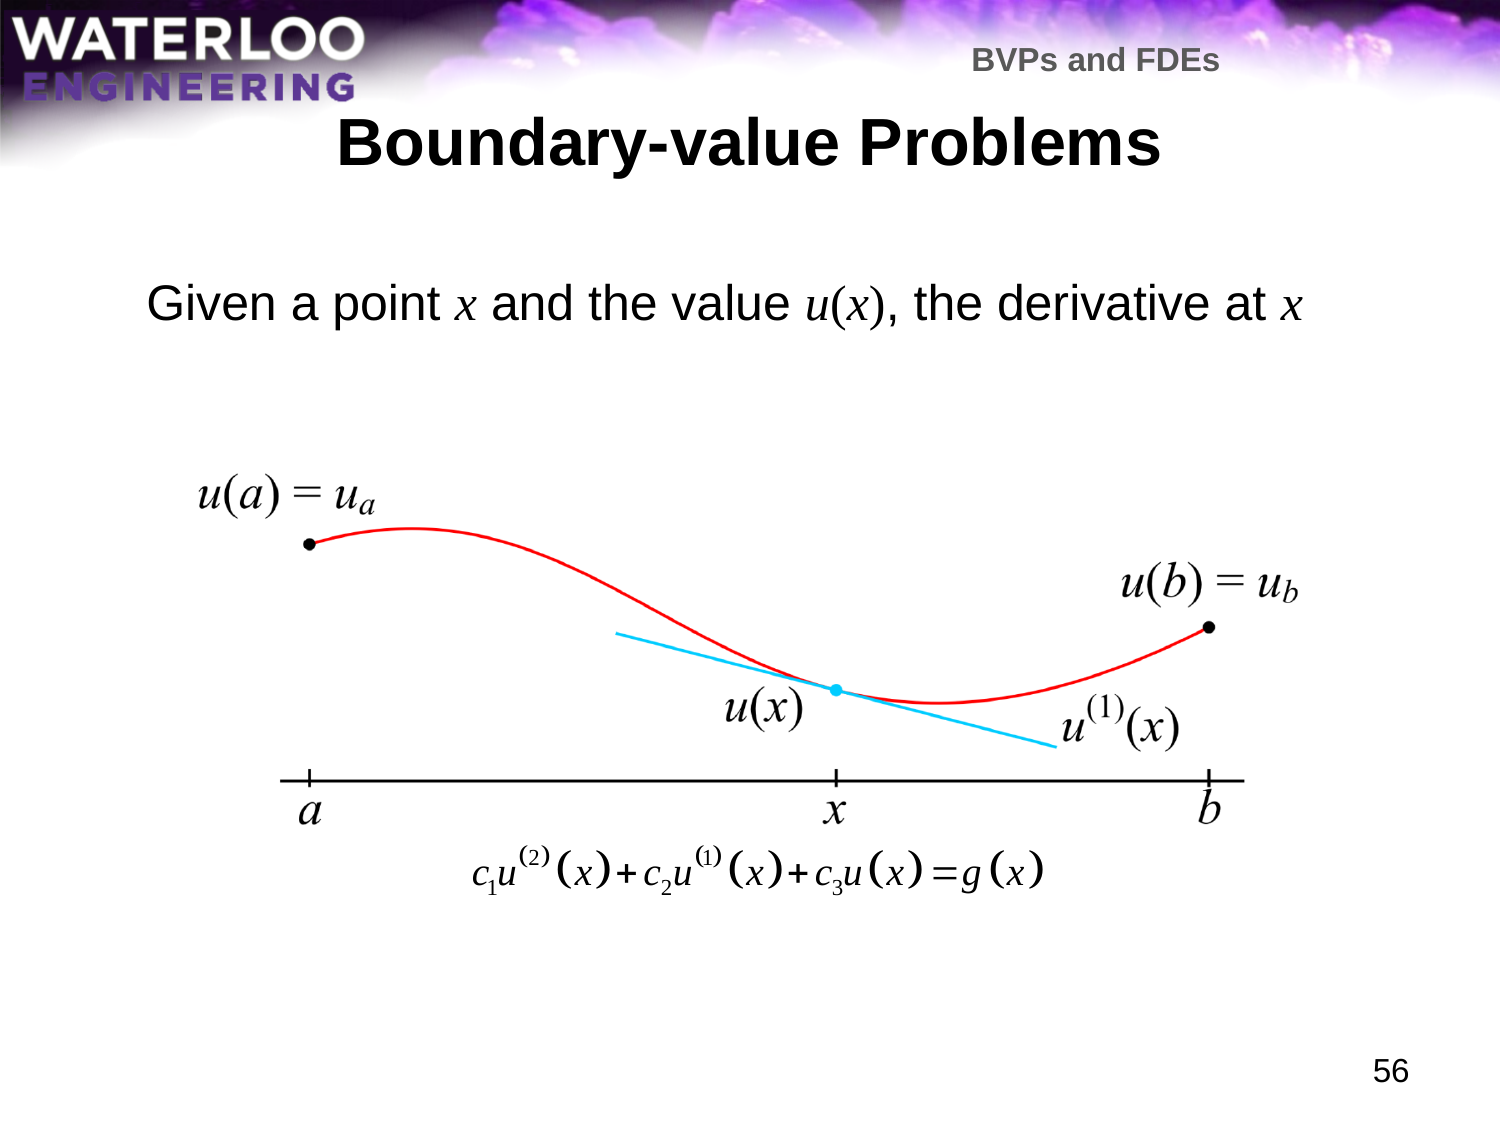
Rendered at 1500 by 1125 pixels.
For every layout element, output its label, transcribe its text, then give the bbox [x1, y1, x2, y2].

picture [0, 0, 1500, 1125]
title Boundary-value Problems [74, 44, 1426, 233]
footer BVPs and FDEs [535, 31, 1236, 74]
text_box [466, 839, 1050, 910]
slide_number 56 [1296, 1036, 1425, 1097]
list Given a point x and the value u(x), the derivative at x [74, 262, 1426, 1020]
